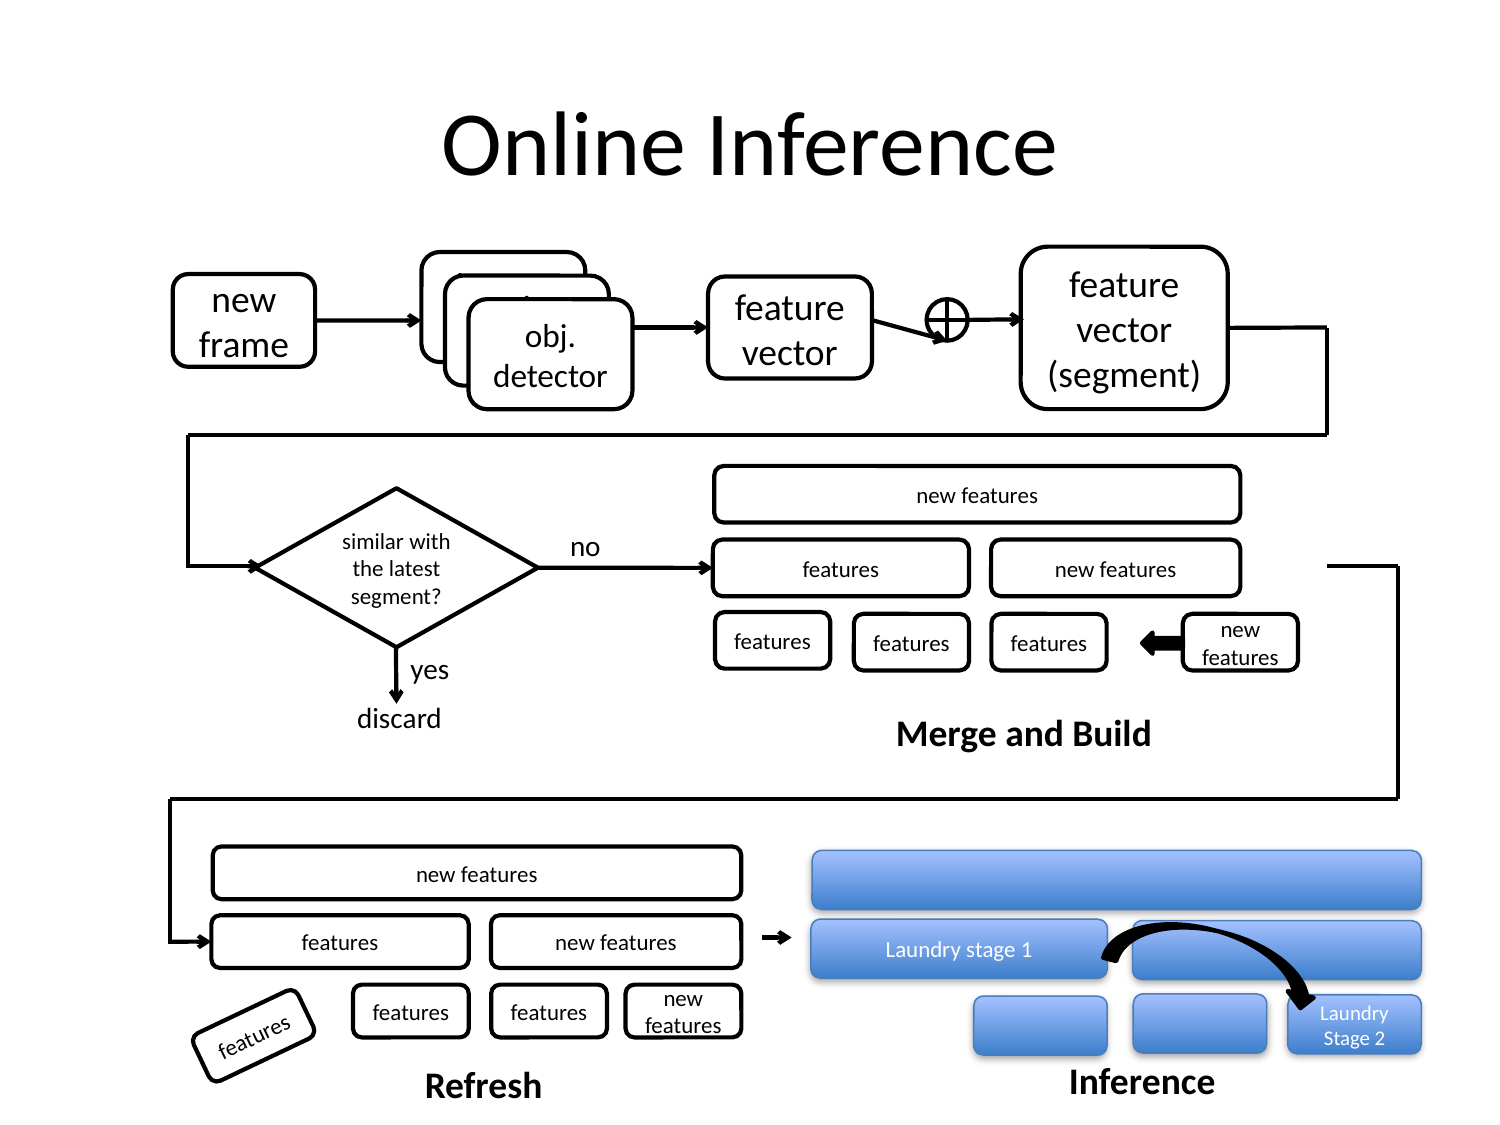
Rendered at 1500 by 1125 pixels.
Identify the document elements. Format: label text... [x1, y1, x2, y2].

title Online Inference [75, 45, 1425, 233]
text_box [169, 246, 1422, 1112]
